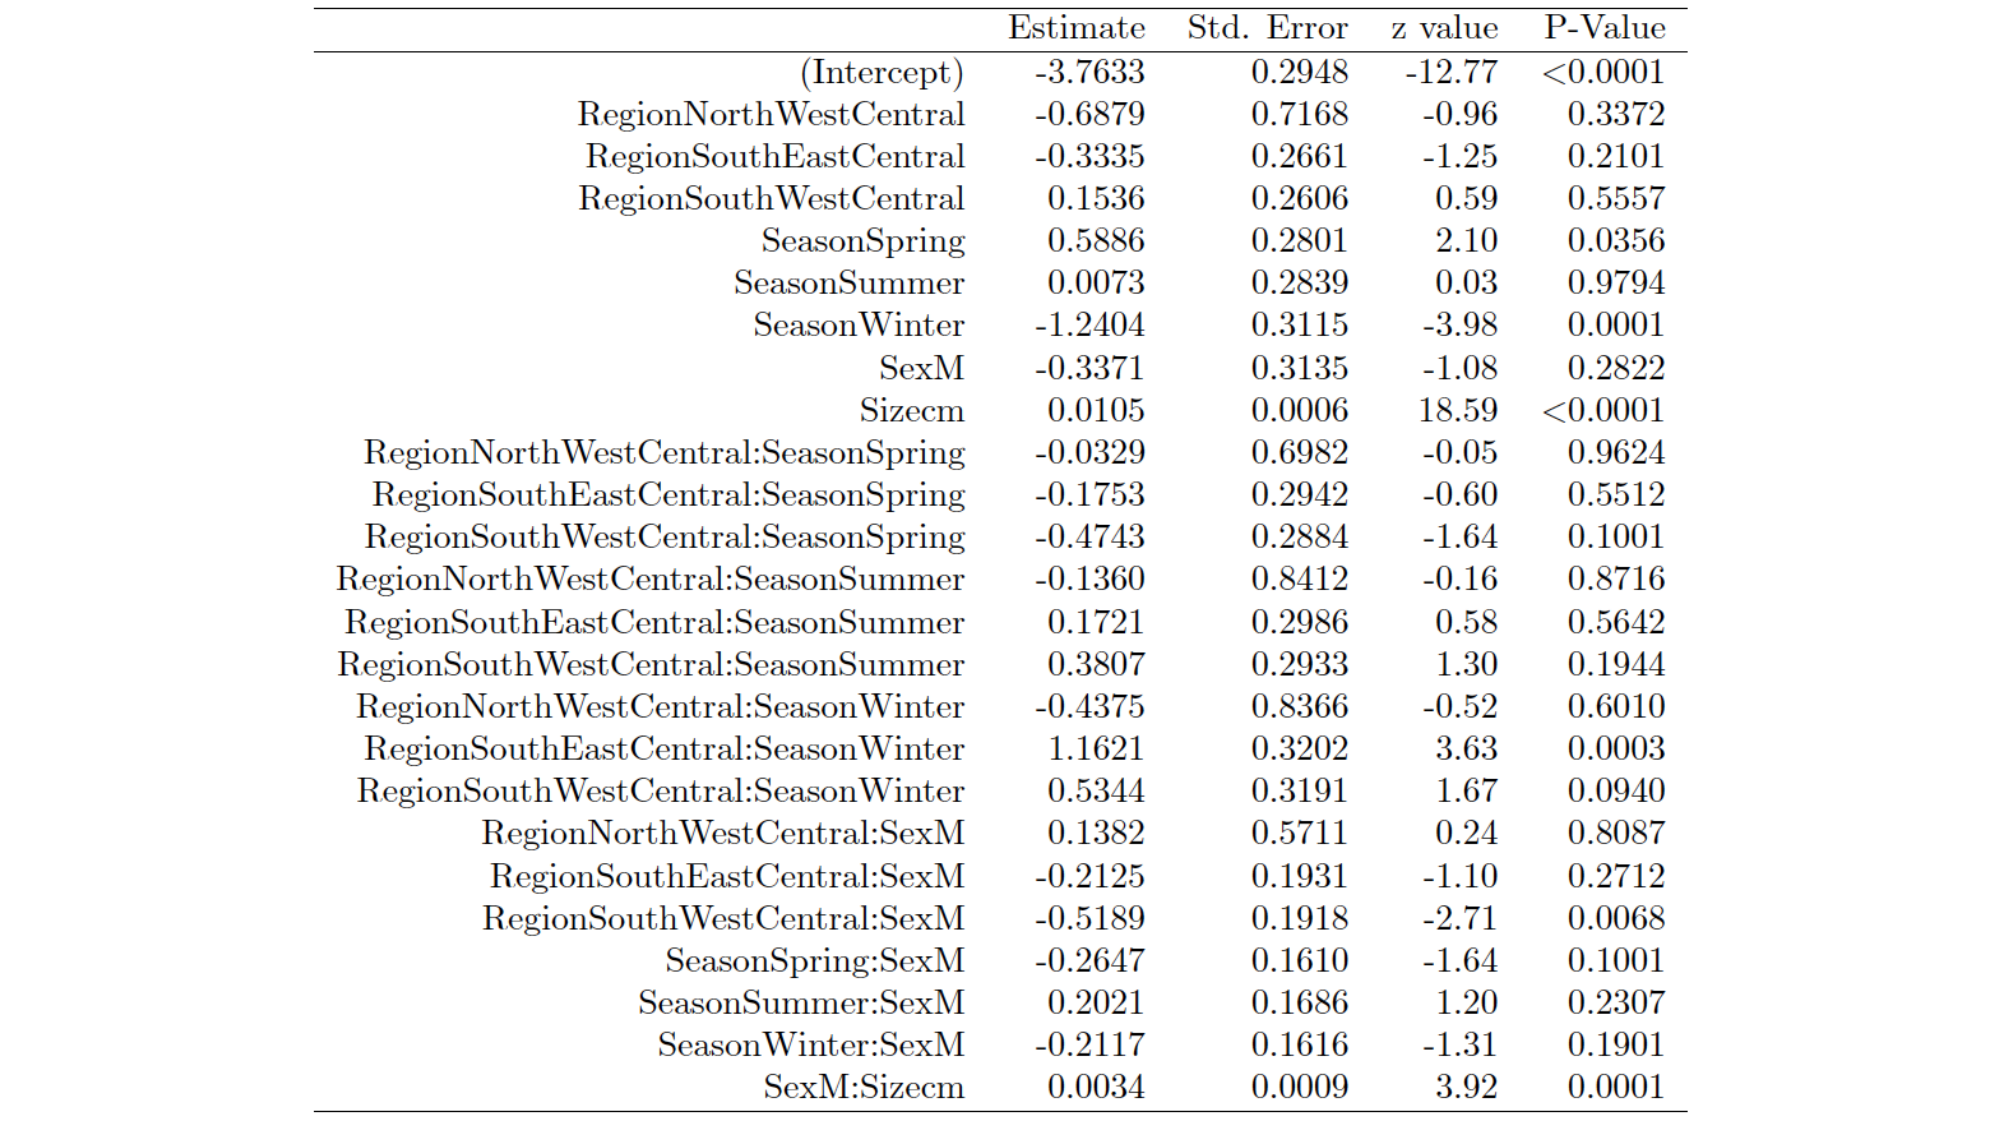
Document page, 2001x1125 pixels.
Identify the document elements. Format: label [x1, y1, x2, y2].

picture [299, 0, 1698, 1125]
